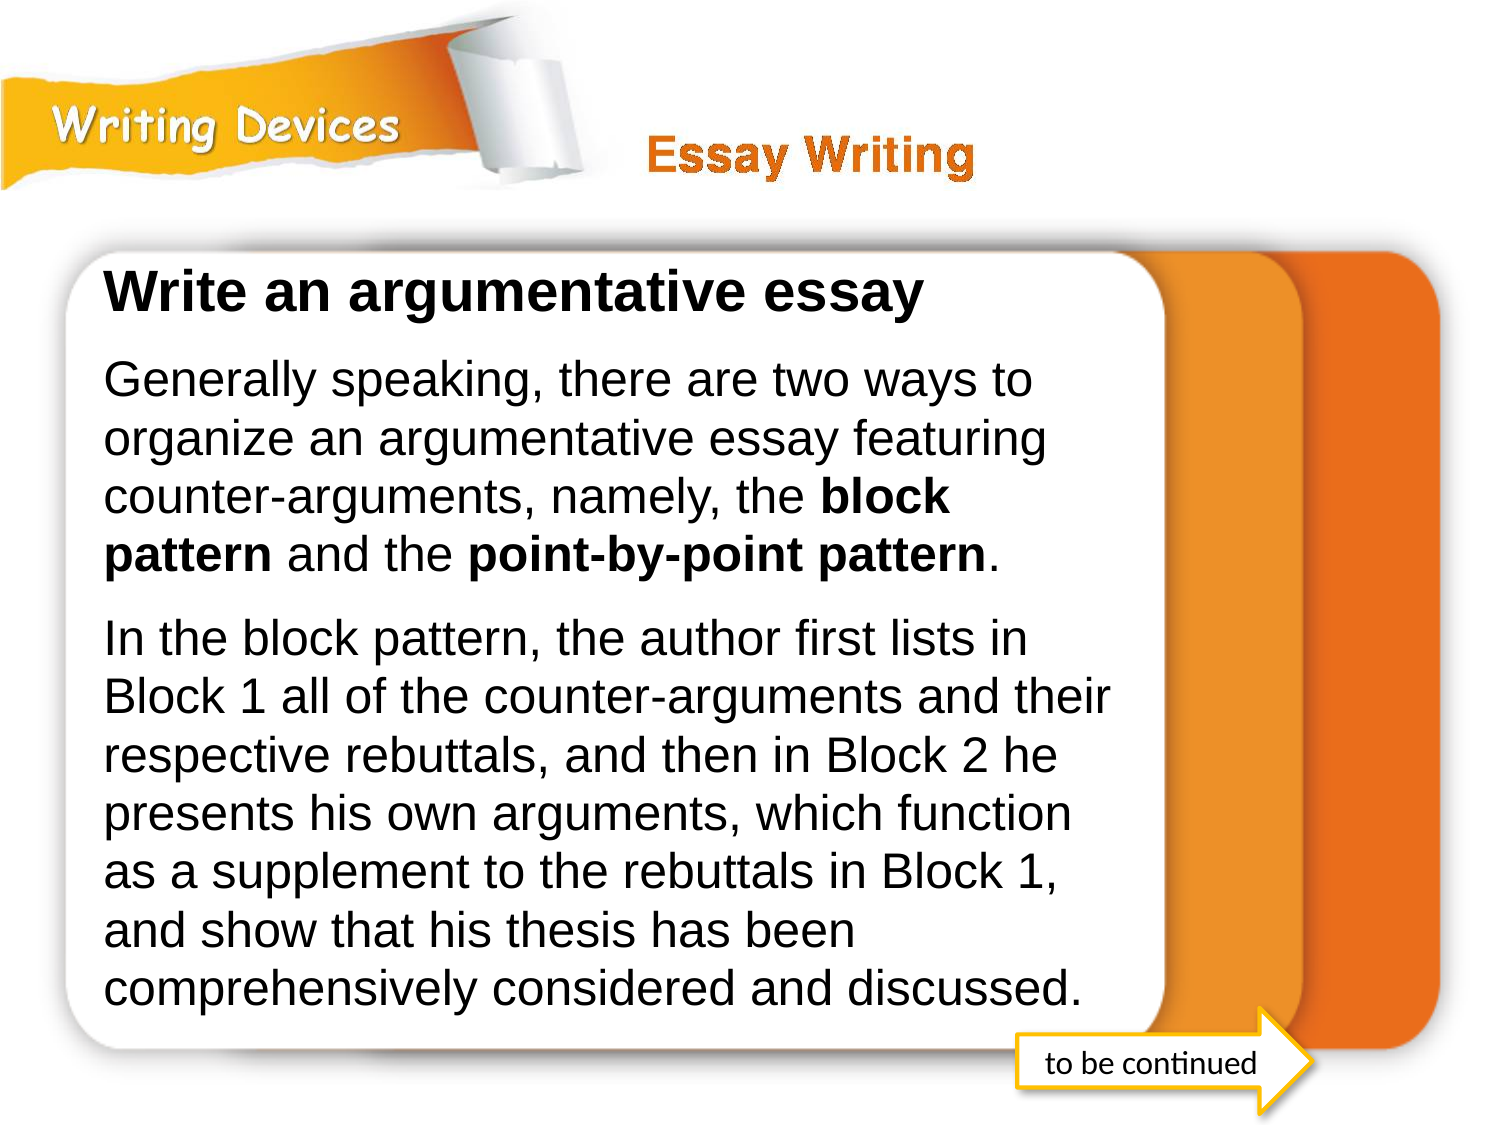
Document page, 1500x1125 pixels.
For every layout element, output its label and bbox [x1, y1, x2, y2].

picture [0, 0, 1471, 1095]
text_box [1257, 1103, 1274, 1117]
